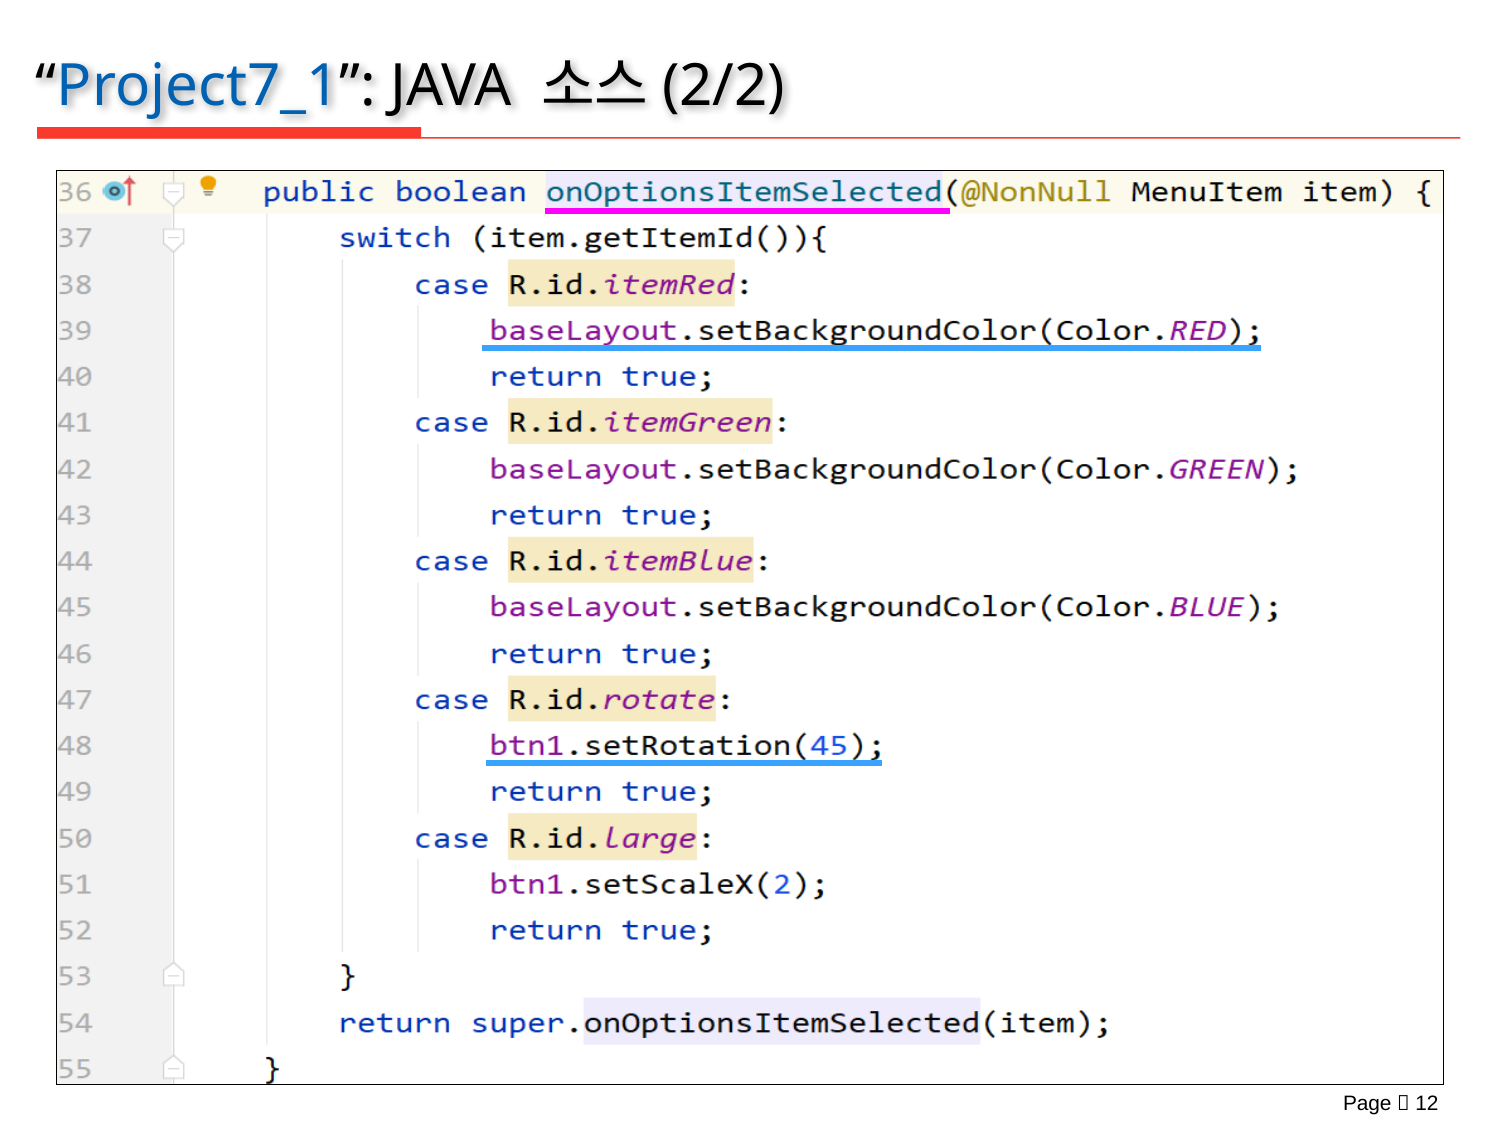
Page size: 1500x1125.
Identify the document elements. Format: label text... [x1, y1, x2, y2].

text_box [56, 170, 1444, 1086]
title “Project7_1”: JAVA 소스(2/2) [35, 47, 1434, 142]
